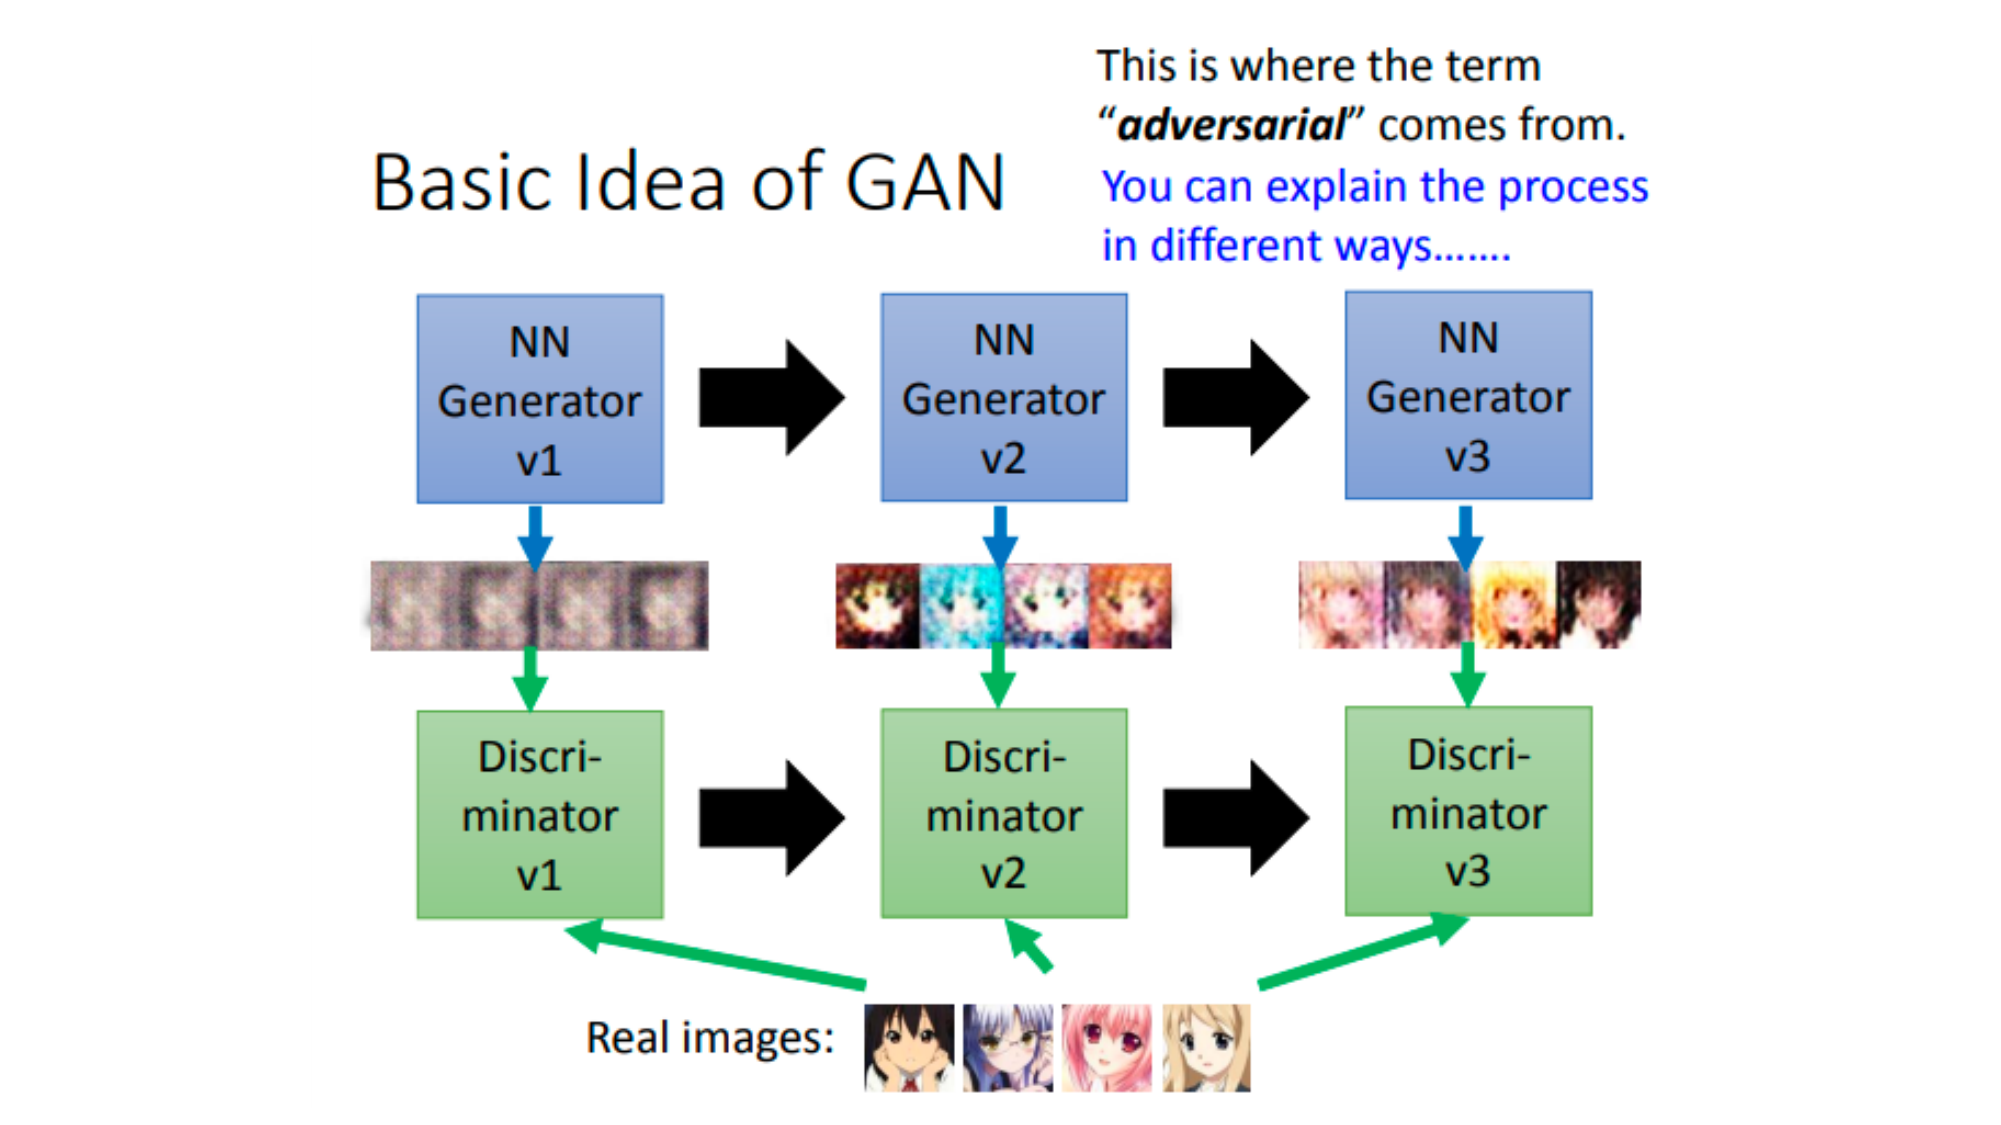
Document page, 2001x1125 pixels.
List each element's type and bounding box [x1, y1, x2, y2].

list [310, 35, 1690, 1108]
